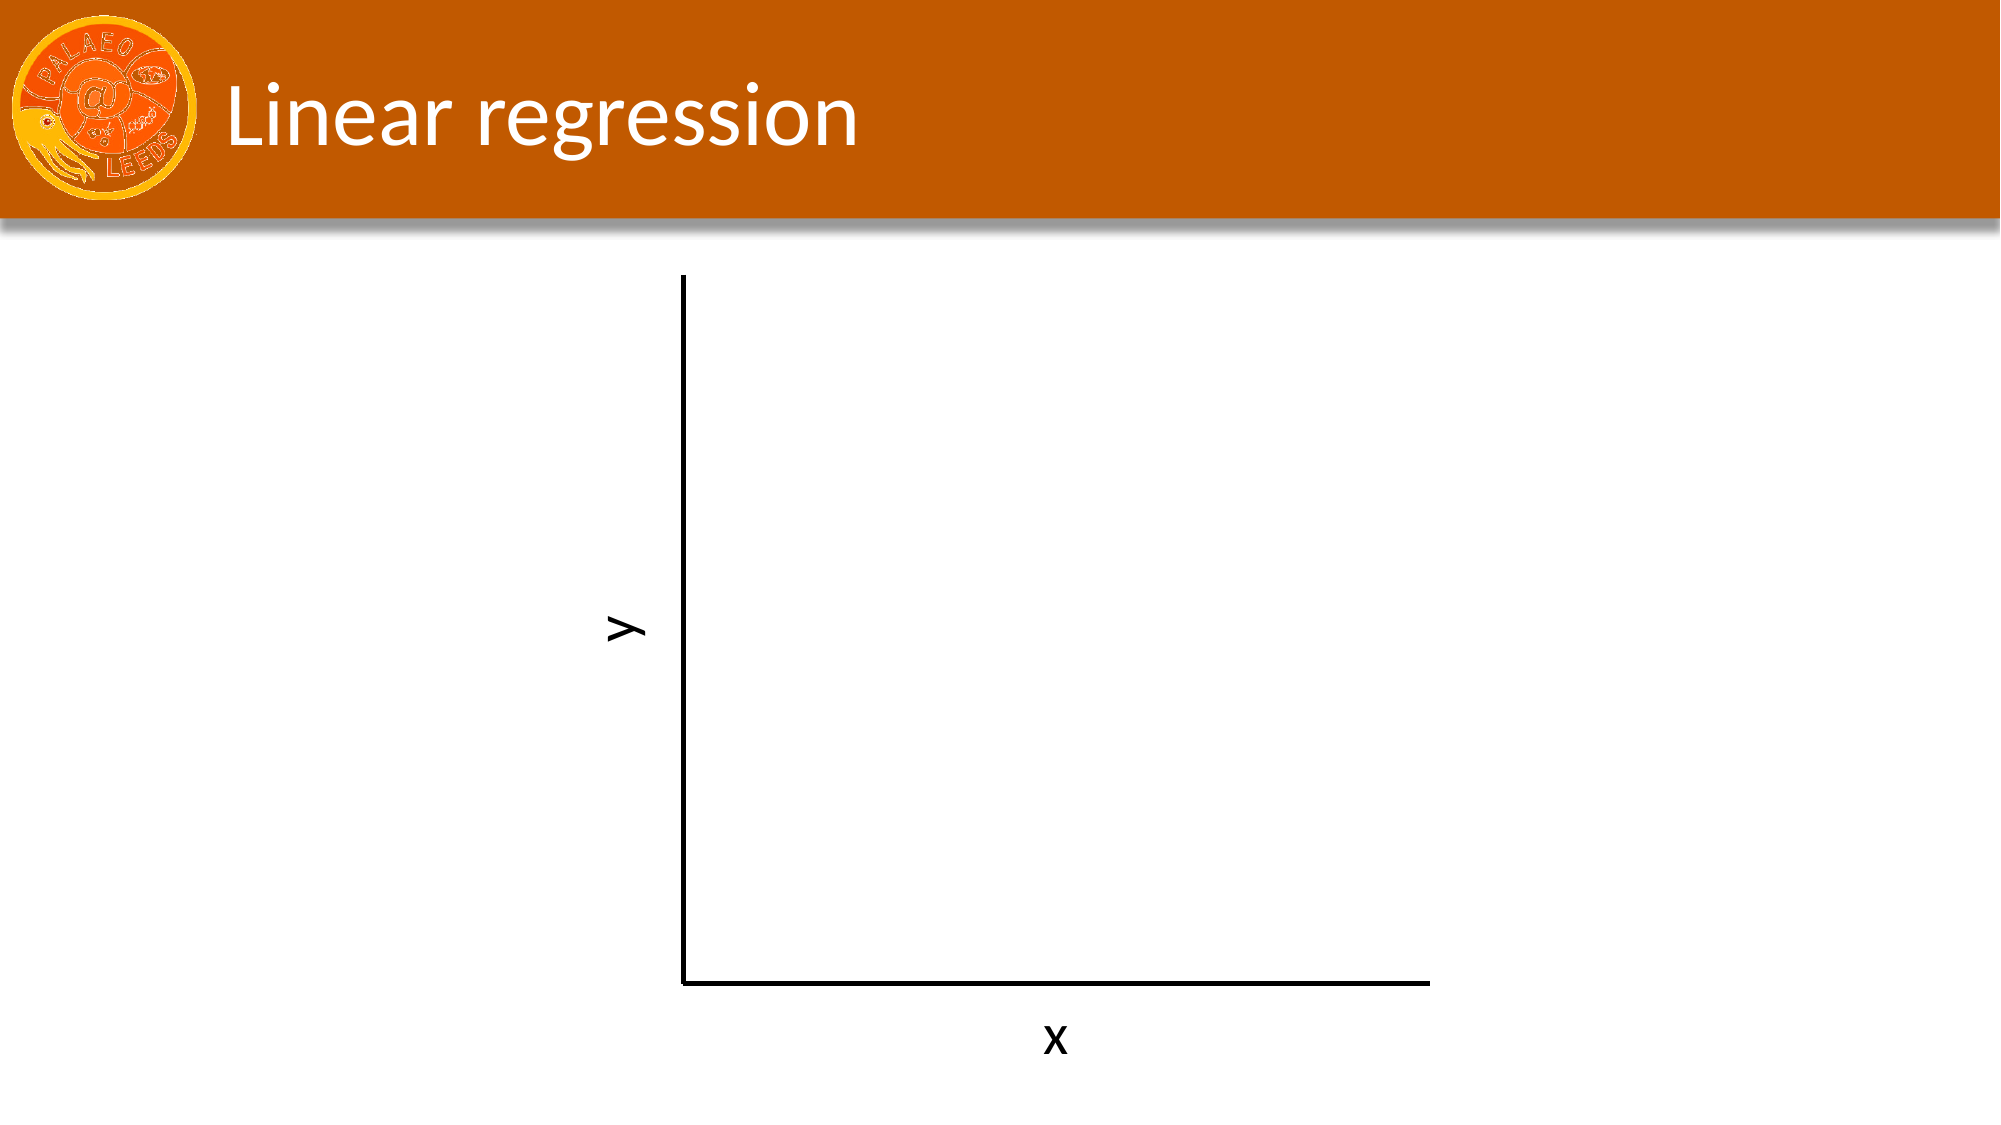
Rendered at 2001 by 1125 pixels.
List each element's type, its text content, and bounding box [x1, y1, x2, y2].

text_box Linear regression [210, 17, 2000, 201]
picture [11, 15, 197, 200]
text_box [570, 274, 1430, 1075]
text_box [0, 0, 2000, 219]
